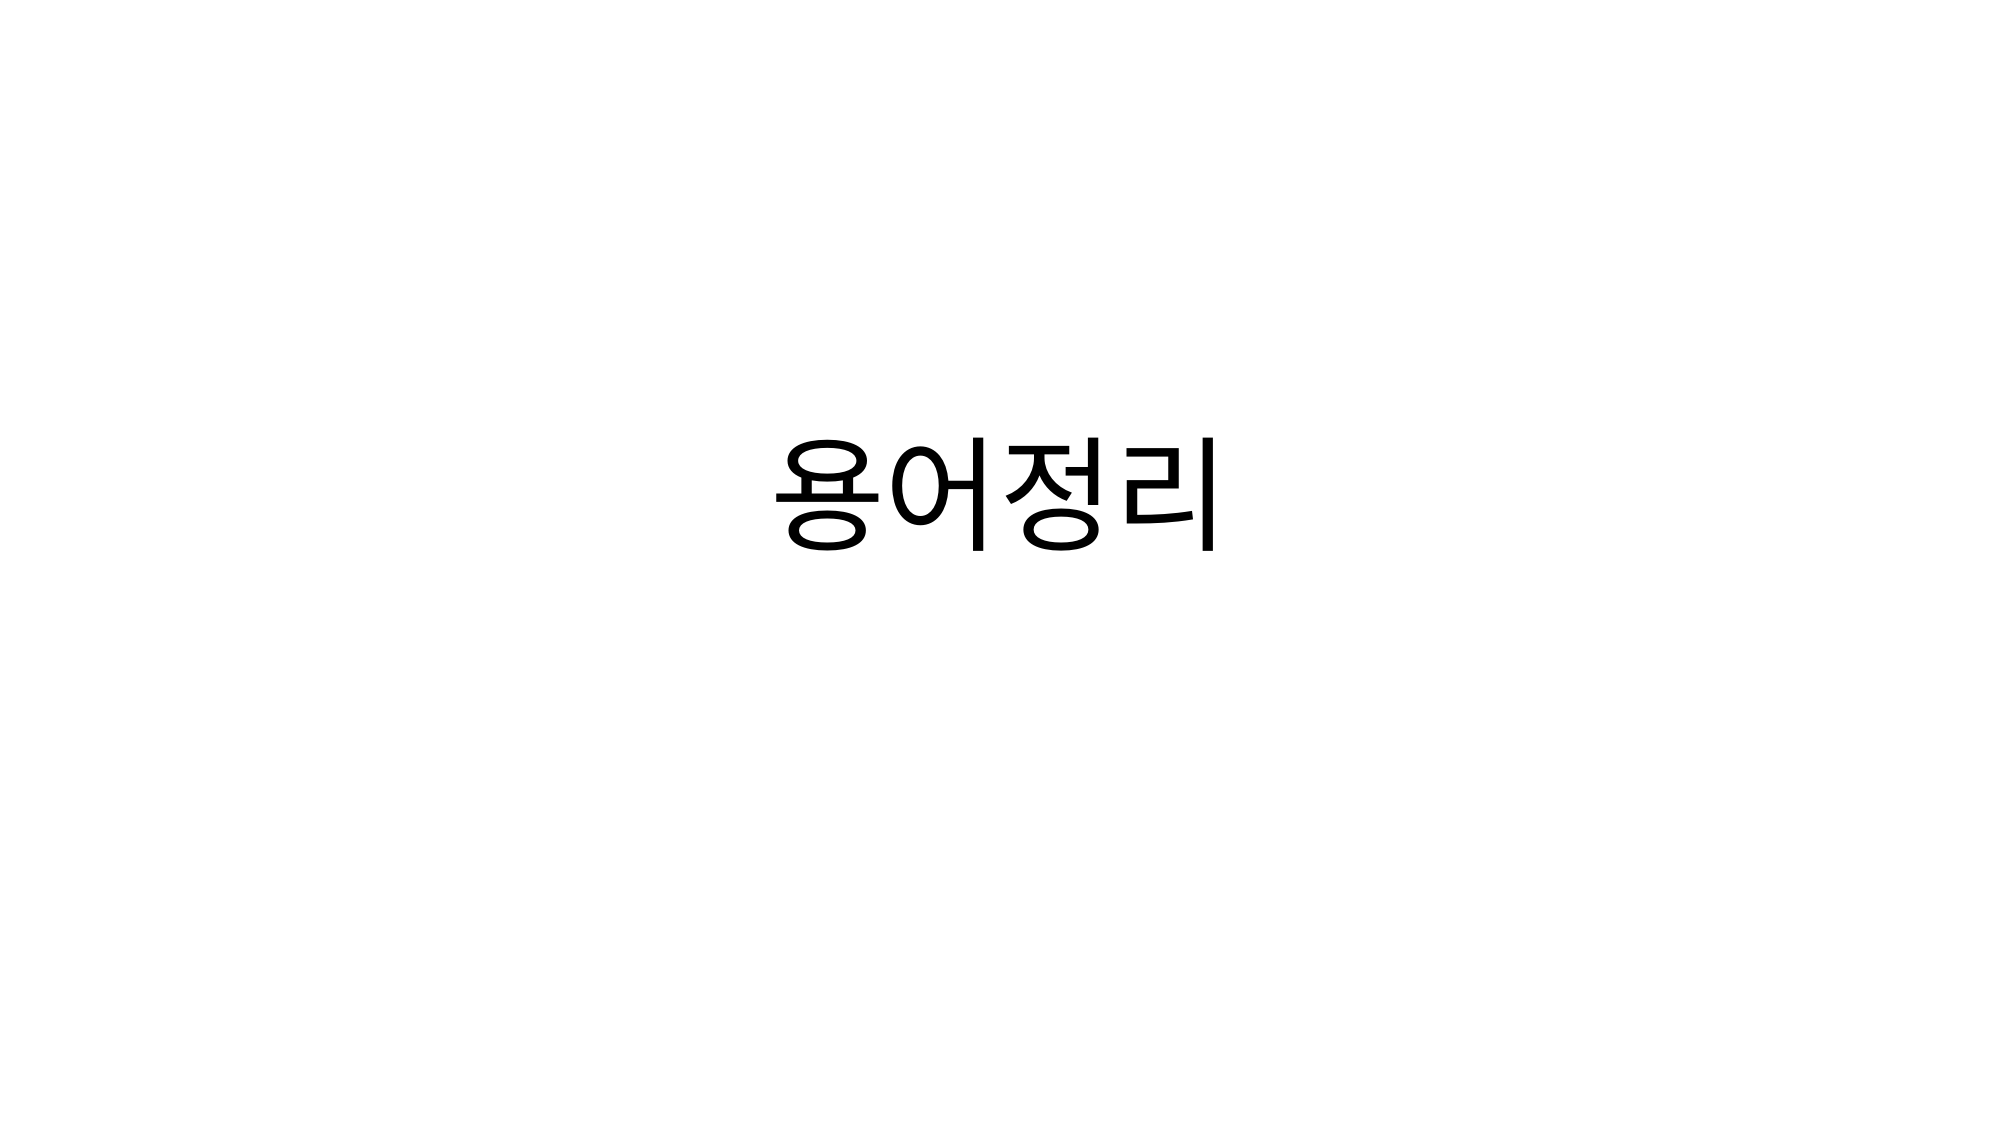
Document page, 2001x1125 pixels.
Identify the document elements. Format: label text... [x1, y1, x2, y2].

title 용어정리 [249, 184, 1750, 576]
